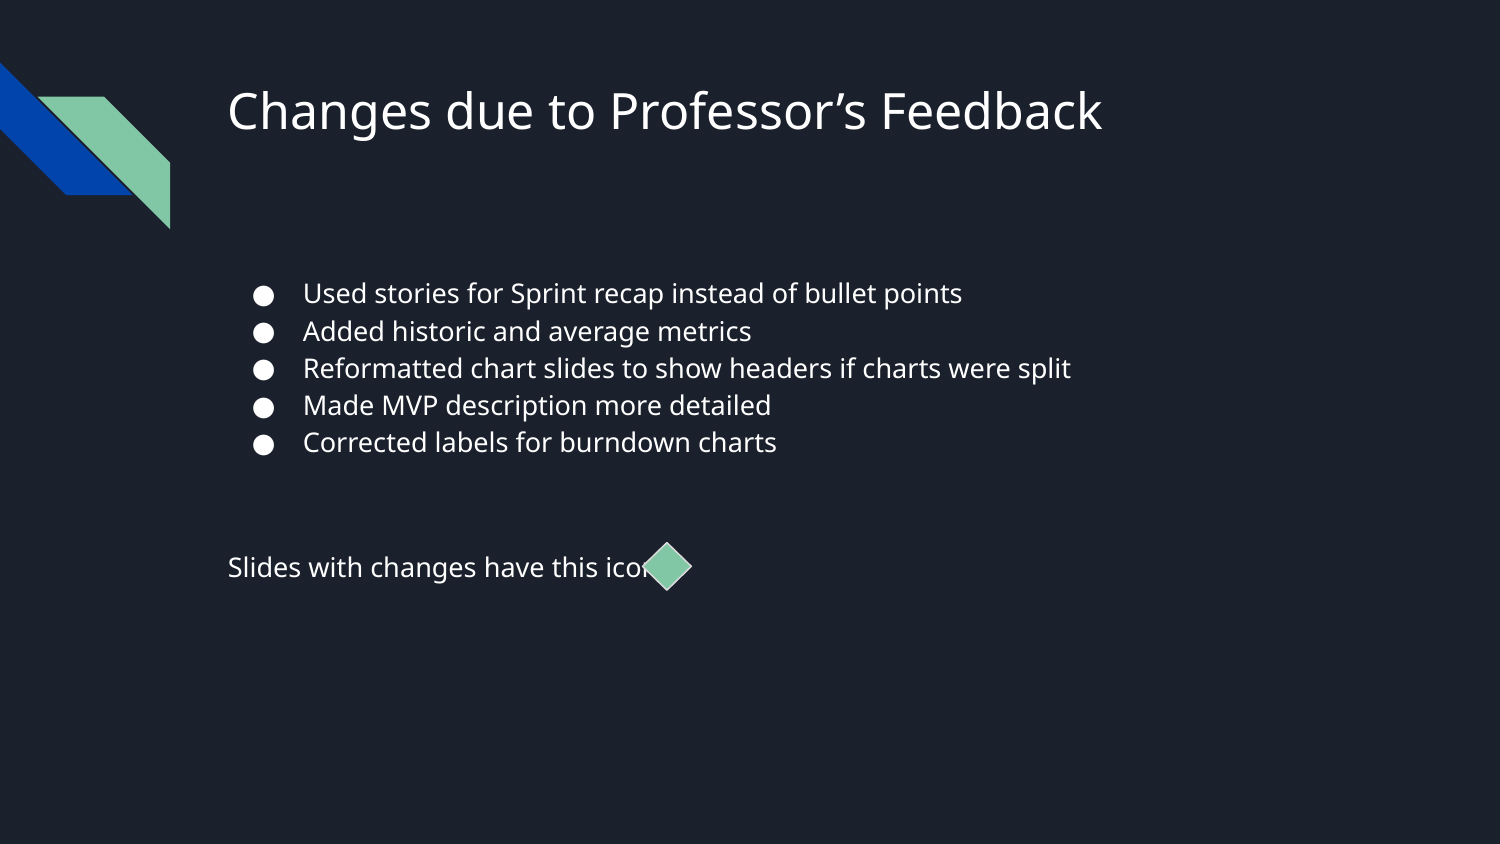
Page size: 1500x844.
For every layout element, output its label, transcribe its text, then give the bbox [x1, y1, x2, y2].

list Used stories for Sprint recap instead of bullet points Added historic and average metrics Reformatted chart slides to show headers if charts were split Made MVP description more detailed Corrected labels for burndown charts Slides with changes have this icon: [212, 257, 1368, 735]
title Changes due to Professor’s Feedback [212, 64, 1368, 215]
text_box [642, 542, 692, 591]
